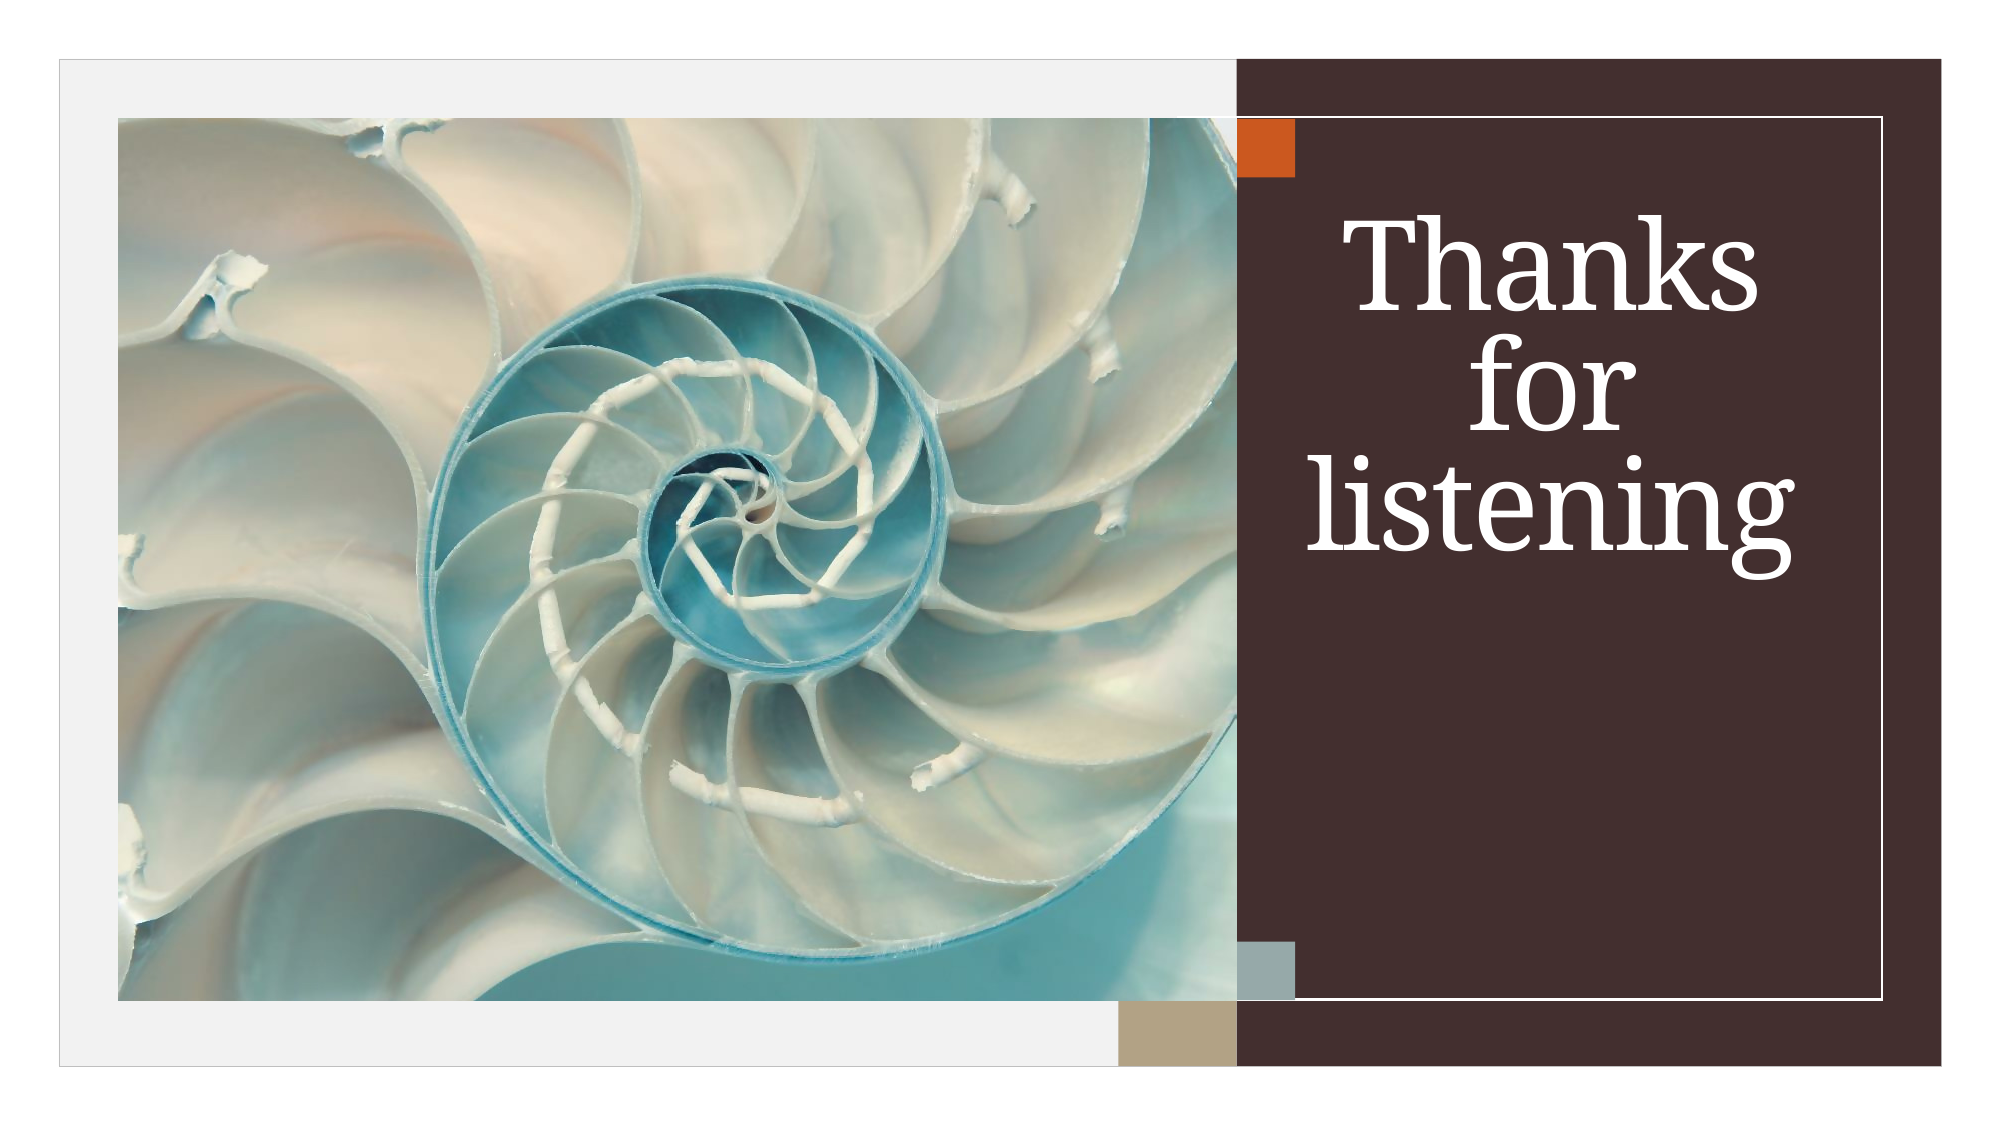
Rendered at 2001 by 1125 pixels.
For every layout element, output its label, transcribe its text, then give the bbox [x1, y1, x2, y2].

title Thanks for listening [1291, 183, 1811, 575]
picture [118, 118, 1237, 1001]
